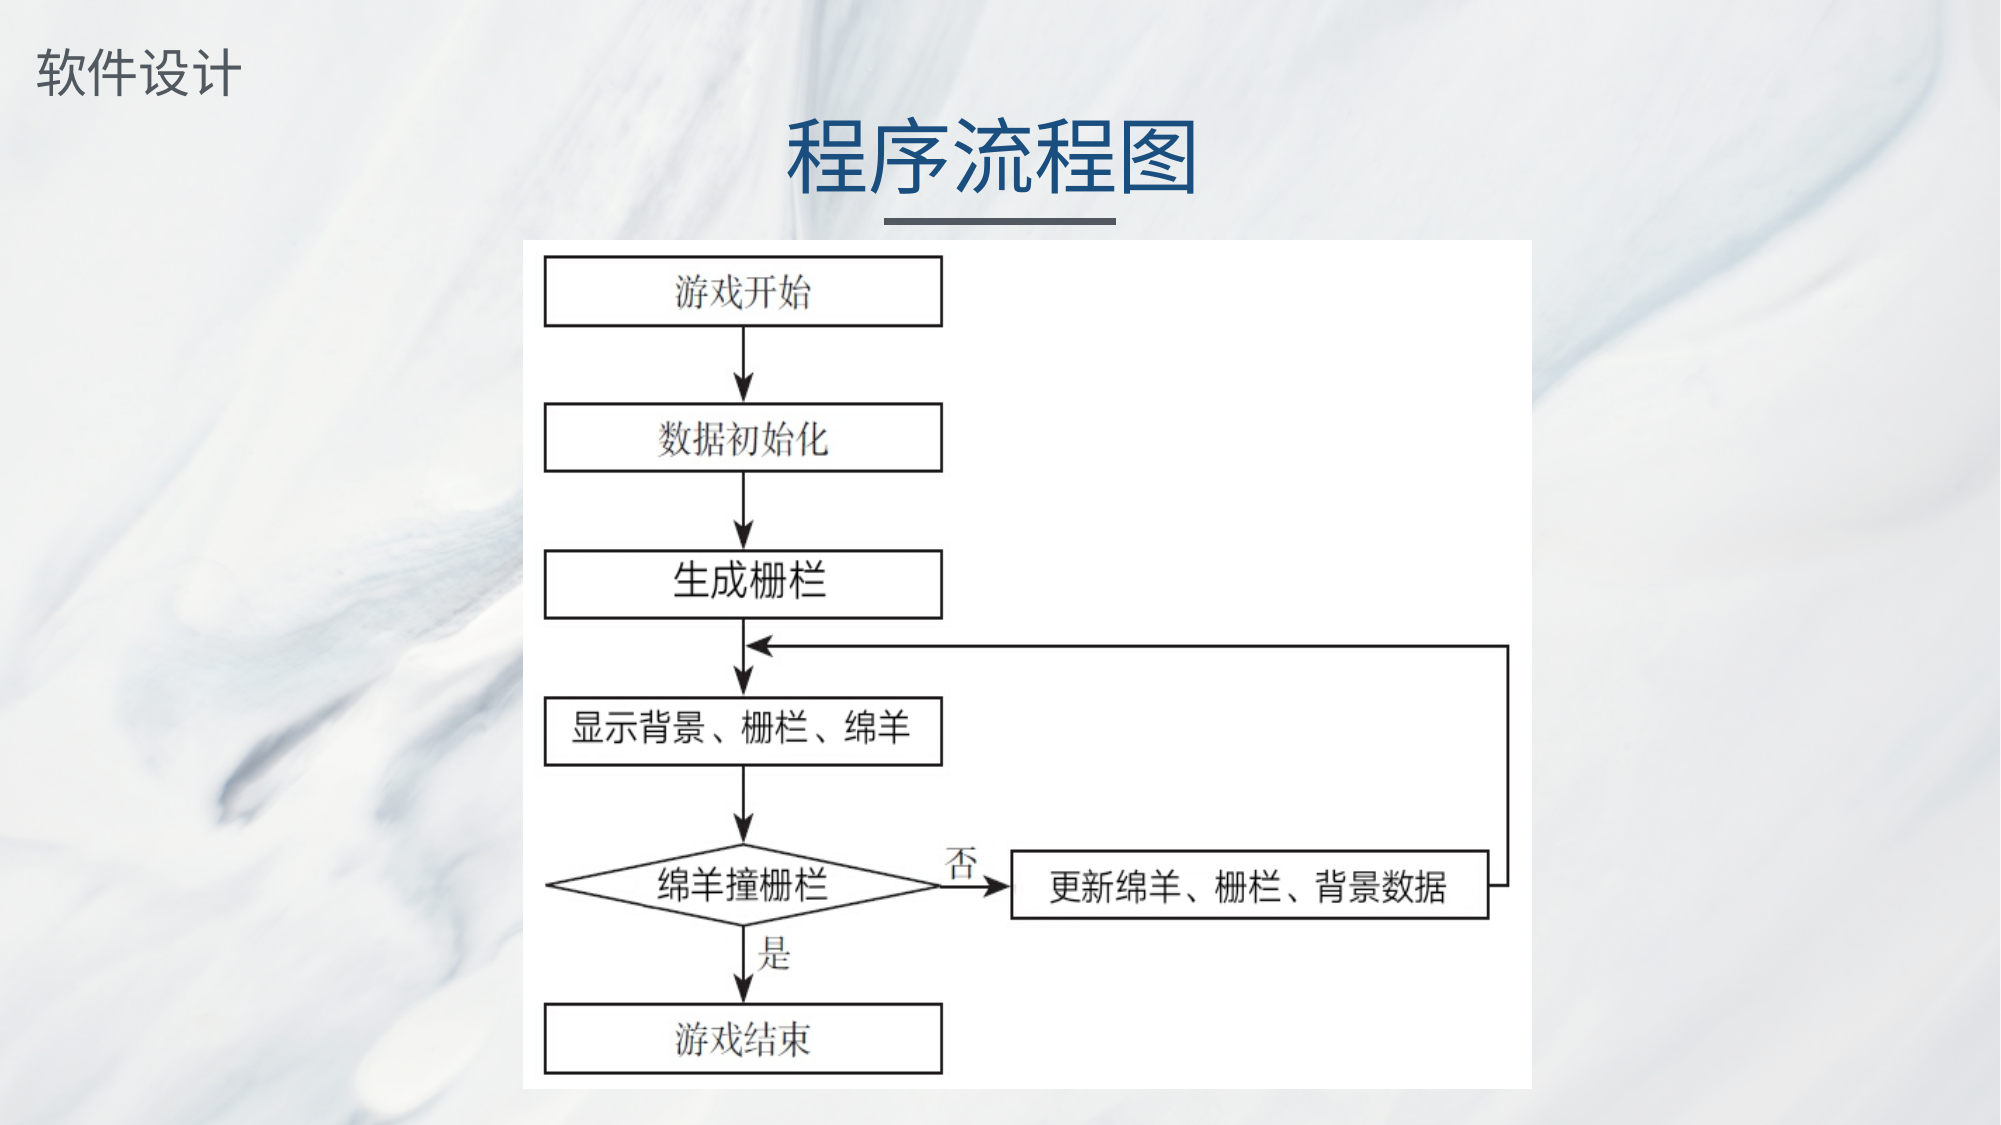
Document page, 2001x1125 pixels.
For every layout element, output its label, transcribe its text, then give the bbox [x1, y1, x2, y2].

text_box [0, 0, 2000, 1125]
picture [523, 240, 1532, 1089]
text_box 程序流程图 [400, 96, 1587, 212]
text_box 软件设计 [20, 32, 621, 110]
